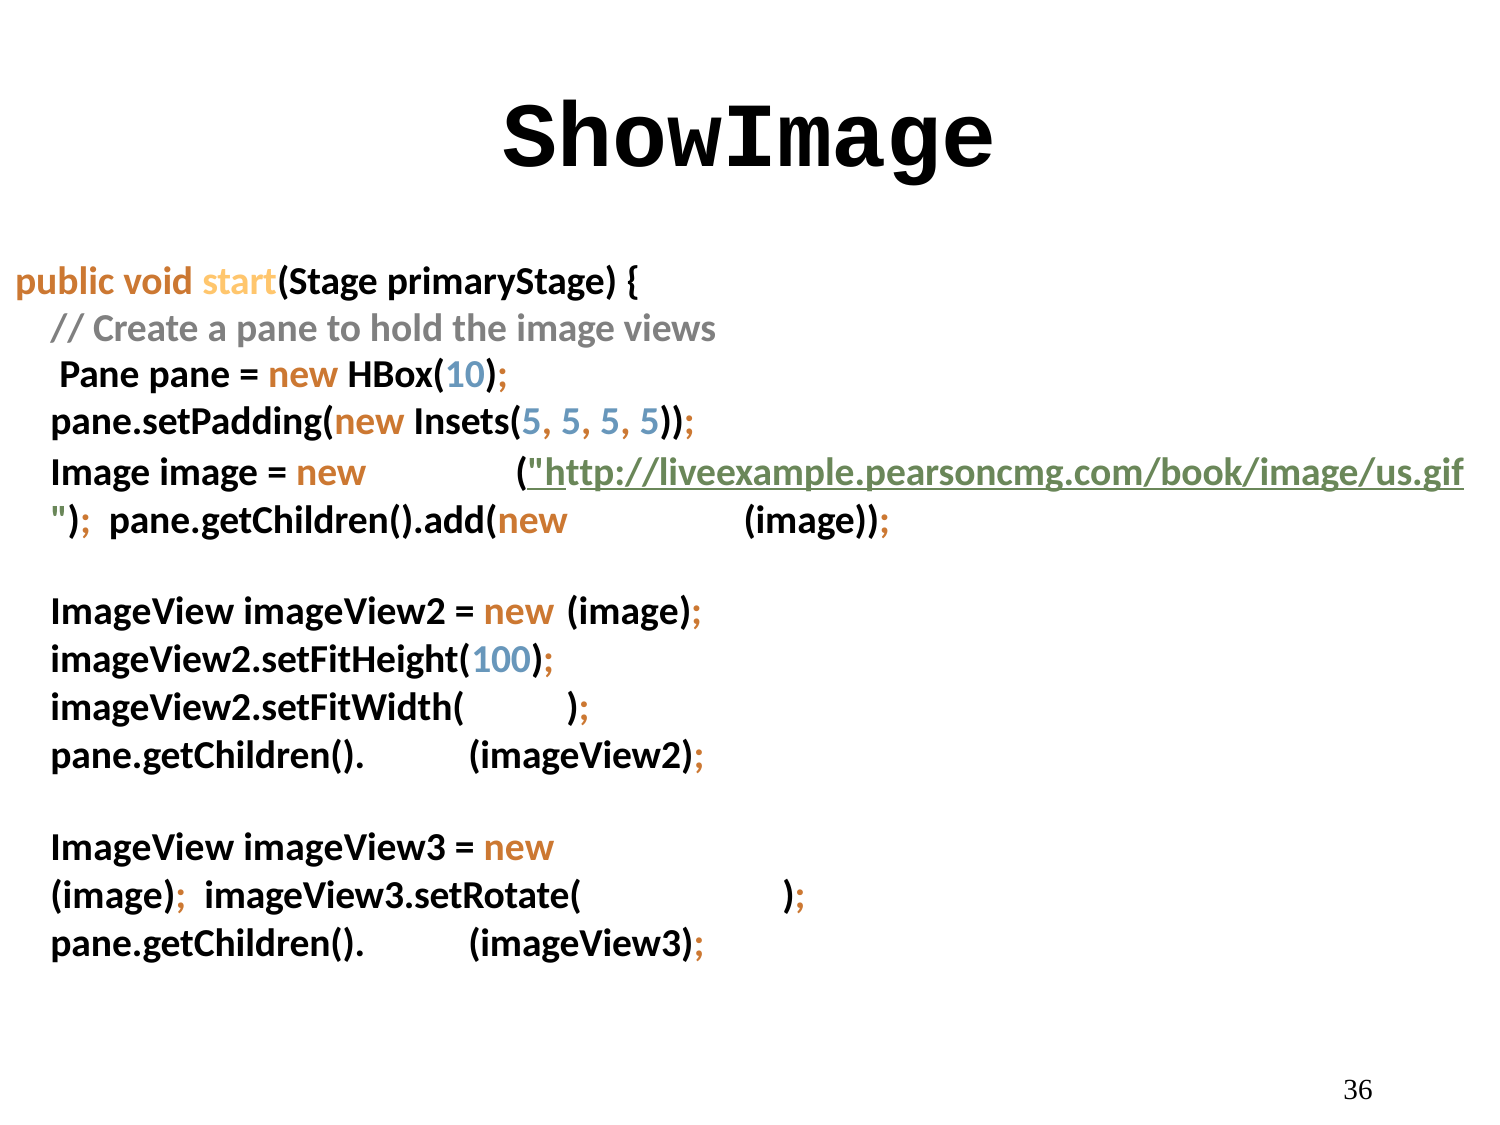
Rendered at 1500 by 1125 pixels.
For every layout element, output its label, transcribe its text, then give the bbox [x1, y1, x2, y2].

slide_number 36 [1322, 1070, 1381, 1125]
title ShowImage [500, 73, 1000, 253]
text_box public void start(Stage primaryStage) { // Create a pane to hold the image views Pane pane = new HBox(10); pane.setPadding(new Insets(5, 5, 5, 5)); Image image = new ("http://liveexample.pearsoncmg.com/book/image/us.gif"); pane.getChildren().add(new (image)); ImageView imageView2 = new (image); imageView2.setFitHeight(100); imageView2.setFitWidth( ); pane.getChildren(). (imageView2); ImageView imageView3 = new (image); imageView3.setRotate( ); pane.getChildren(). (imageView3); [12, 253, 1478, 965]
